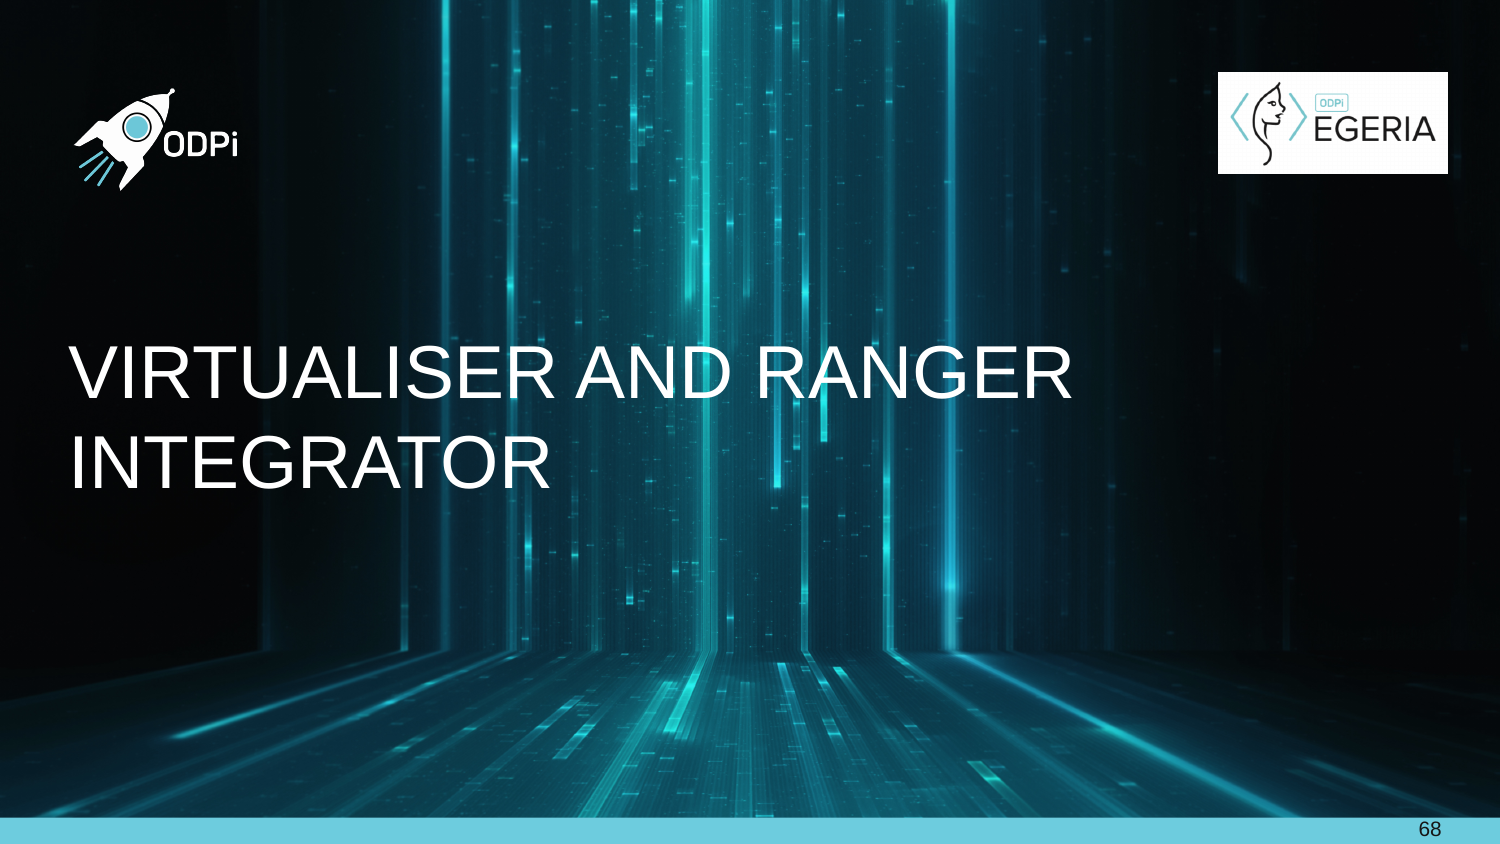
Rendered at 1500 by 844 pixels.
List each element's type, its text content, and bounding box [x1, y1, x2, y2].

title Virtualiser and Ranger integrator [53, 307, 1386, 519]
picture [0, 0, 1500, 817]
slide_number 68 [1403, 813, 1494, 843]
